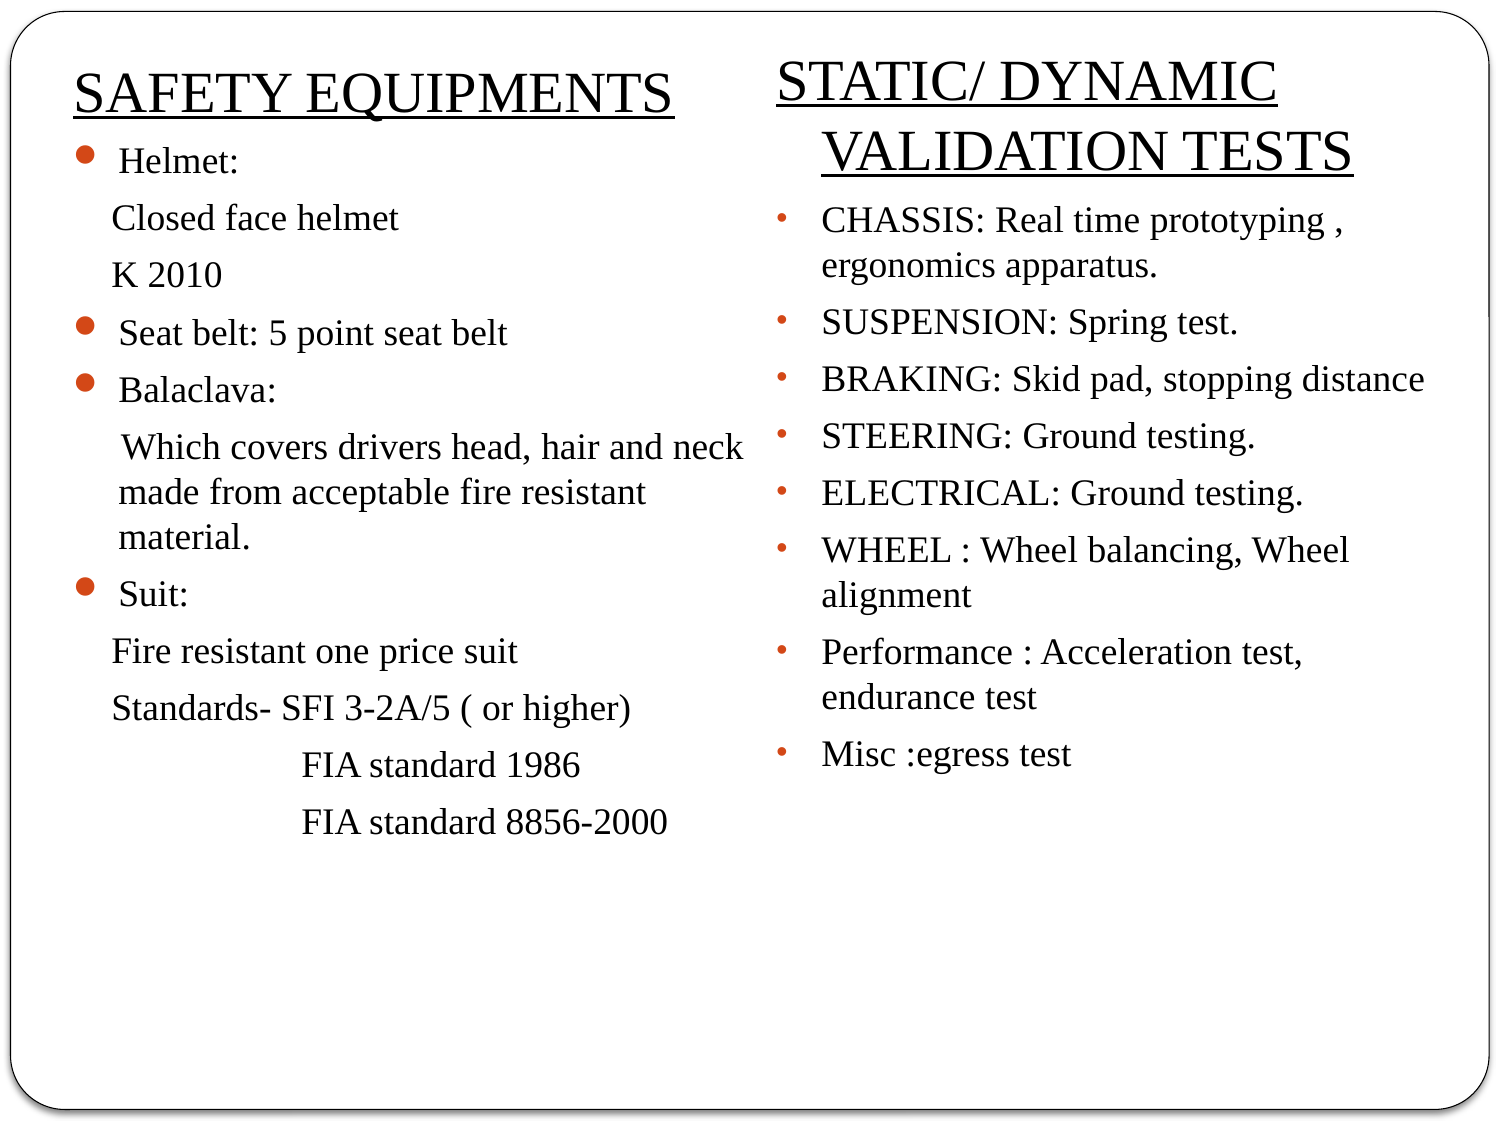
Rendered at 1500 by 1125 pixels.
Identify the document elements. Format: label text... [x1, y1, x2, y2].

list SAFETY EQUIPMENTS Helmet: Closed face helmet K 2010 Seat belt: 5 point seat belt Balaclava: Which covers drivers head, hair and neck made from acceptable fire resistant material. Suit: Fire resistant one price suit Standards- SFI 3-2A/5 ( or higher) FIA standard 1986 FIA standard 8856-2000 [58, 46, 774, 1043]
text_box STATIC/ DYNAMIC VALIDATION TESTS CHASSIS: Real time prototyping , ergonomics apparatus. SUSPENSION: Spring test. BRAKING: Skid pad, stopping distance STEERING: Ground testing. ELECTRICAL: Ground testing. WHEEL : Wheel balancing, Wheel alignment Performance : Acceleration test, endurance test Misc :egress test [761, 35, 1442, 839]
